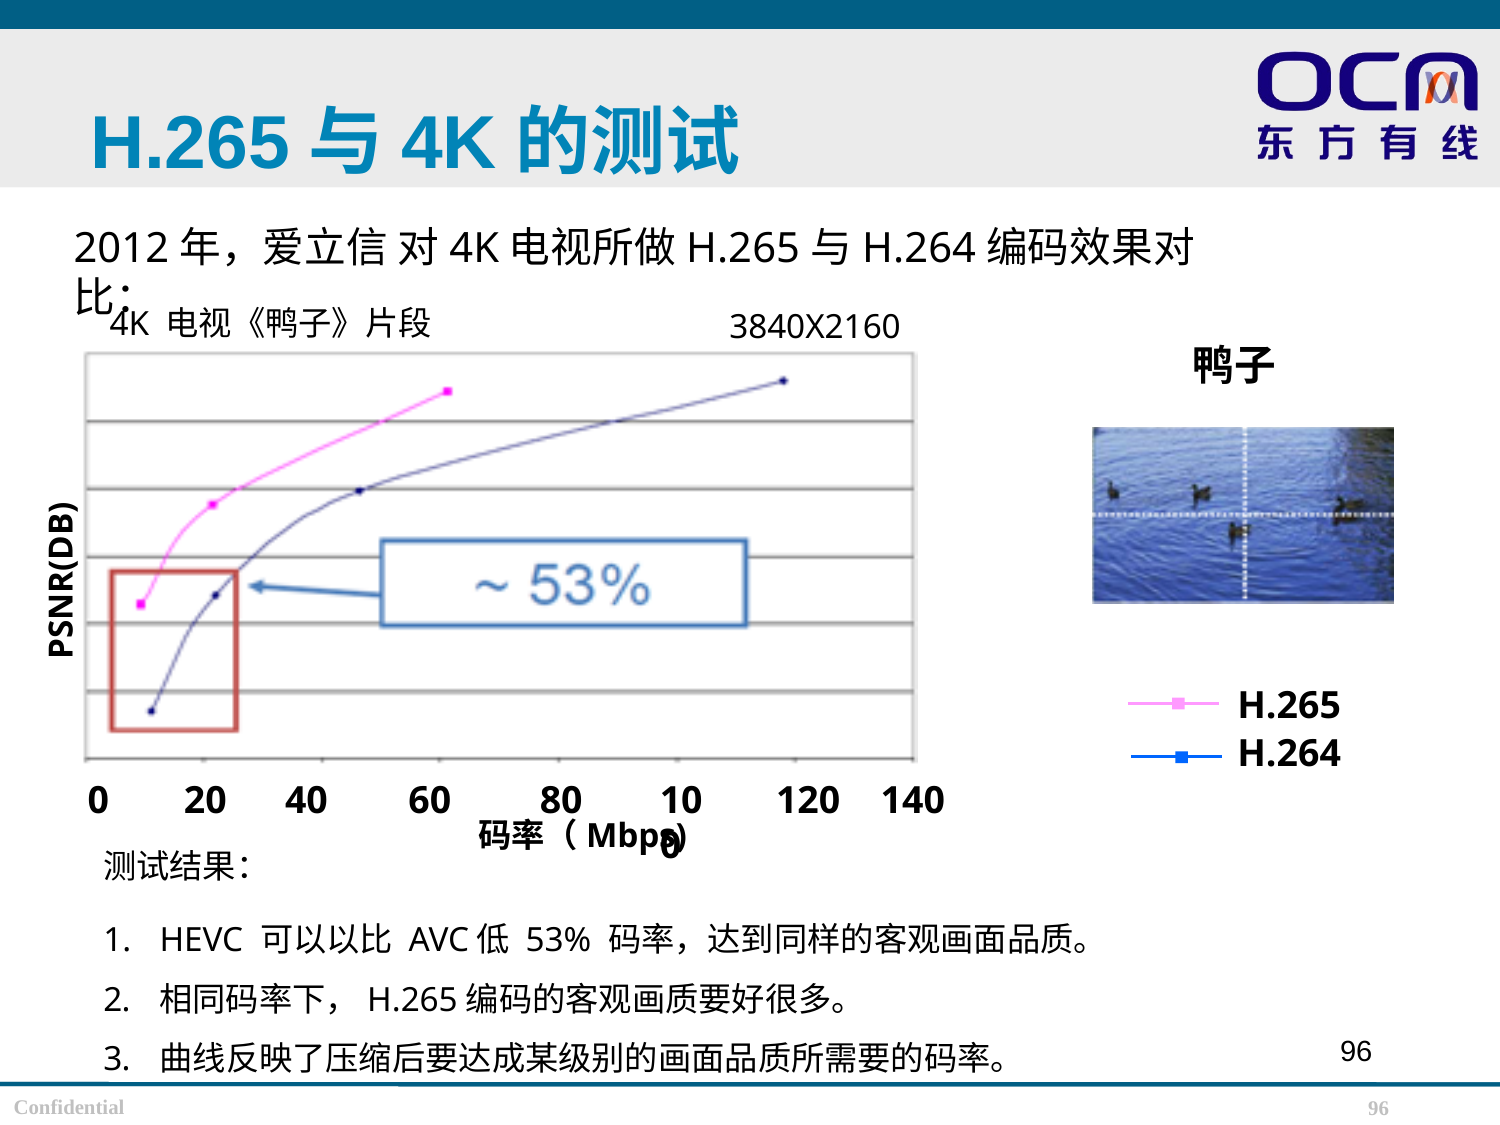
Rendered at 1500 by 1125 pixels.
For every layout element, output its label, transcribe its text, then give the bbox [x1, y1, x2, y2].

picture [1092, 427, 1394, 604]
text_box H.264 [1222, 734, 1370, 781]
text_box [1172, 697, 1185, 702]
text_box [1175, 751, 1188, 756]
text_box H.265 [1222, 674, 1370, 734]
text_box 测试结果： HEVC 可以以比 AVC低 53% 码率，达到同样的客观画面品质。 相同码率下，H.265编码的客观画质要好很多。 曲线反映了压缩后要达成某级别的画面品质所需要的码率。 [88, 837, 1376, 1085]
text_box 4K 电视《鸭子》片段 [94, 329, 454, 348]
slide_number 96 [1074, 1024, 1388, 1101]
text_box 鸭子 [1177, 331, 1308, 397]
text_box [31, 349, 961, 863]
picture [1234, 30, 1500, 188]
title H.265与4K的测试 [74, 44, 1426, 233]
text_box 2012年，爱立信 对4K电视所做H.265与H.264编码效果对比： [58, 213, 1243, 329]
text_box 3840X2160 [714, 329, 991, 352]
